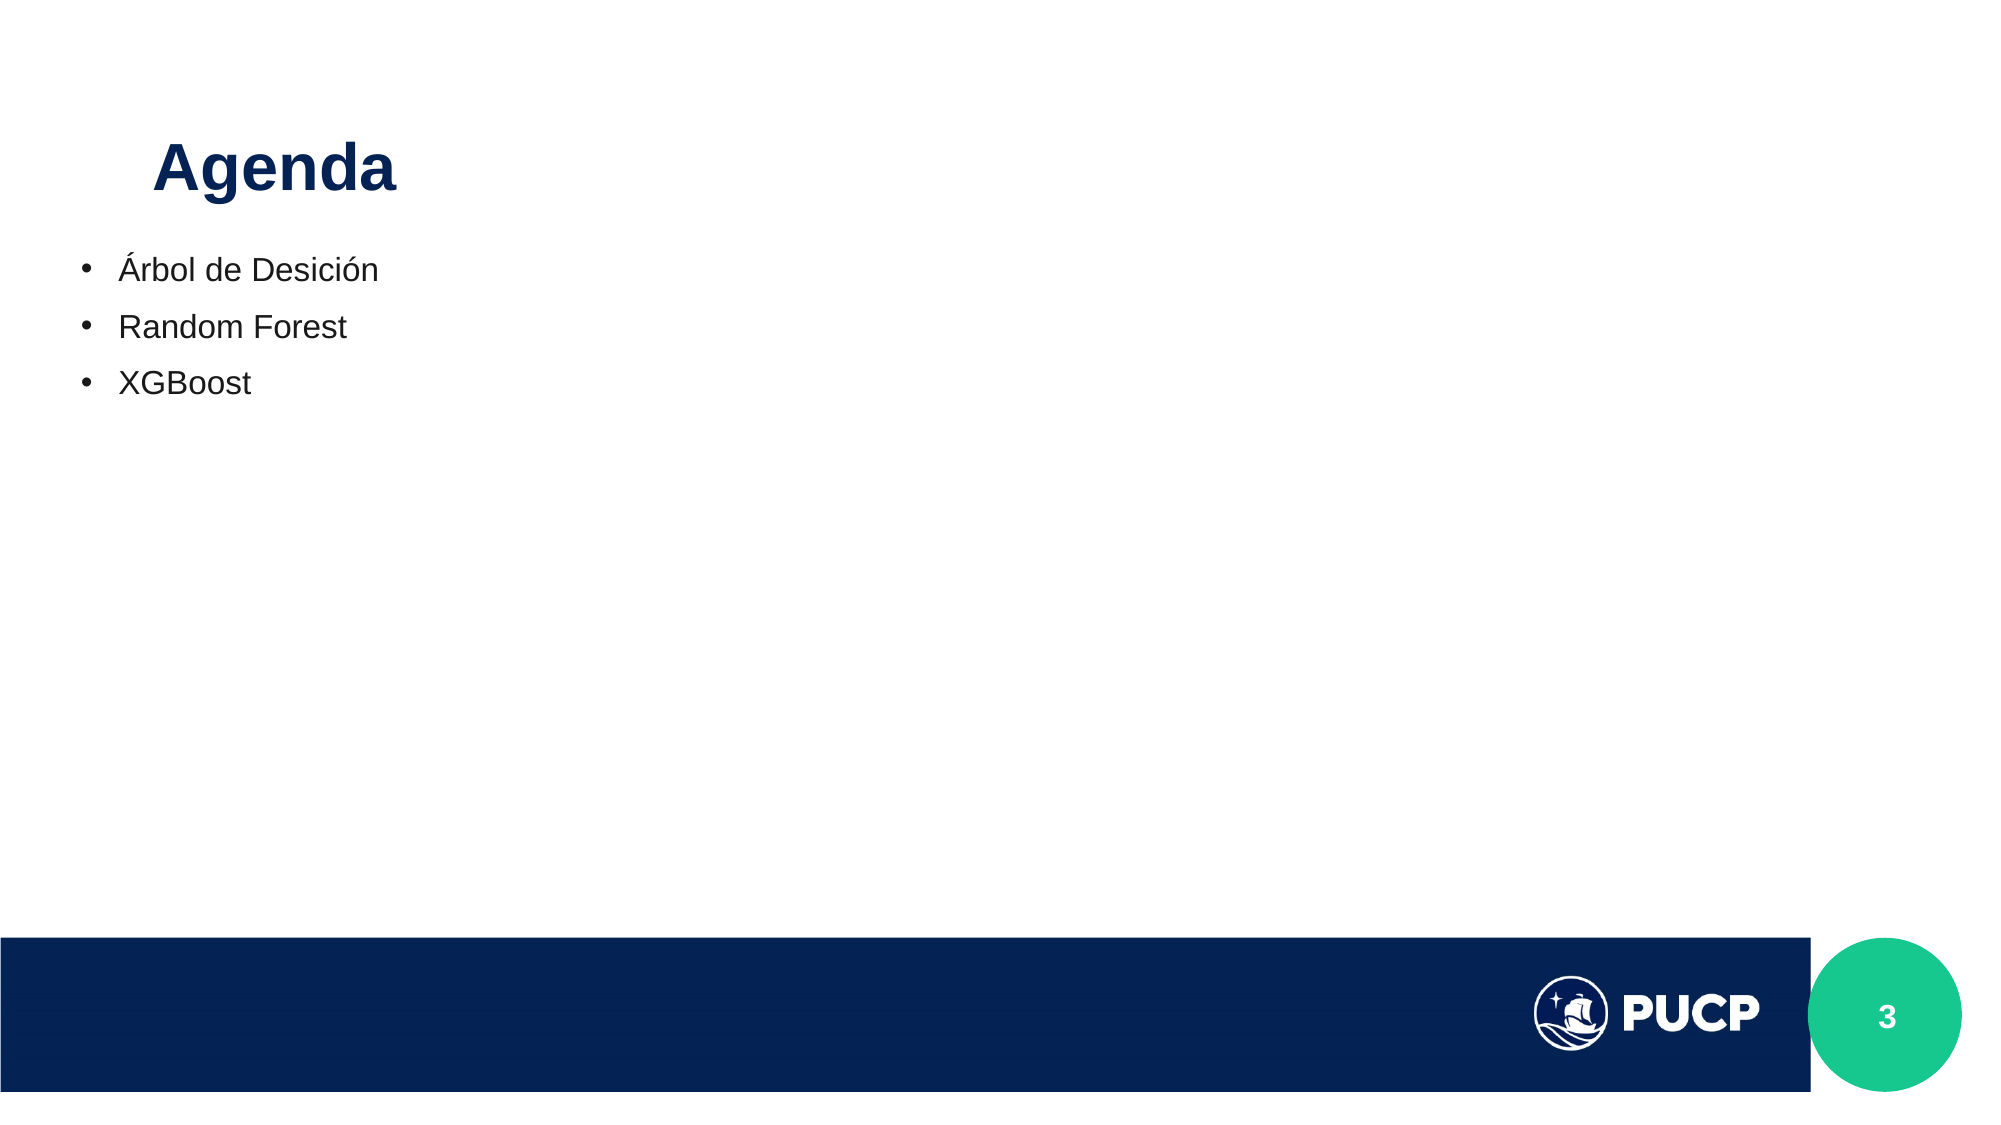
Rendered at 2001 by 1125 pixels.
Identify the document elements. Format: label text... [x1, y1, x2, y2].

title Agenda [137, 59, 1863, 278]
picture [0, 937, 1811, 1092]
slide_number 3 [1836, 984, 1939, 1045]
list Árbol de Desición Random Forest XGBoost [65, 245, 1791, 880]
